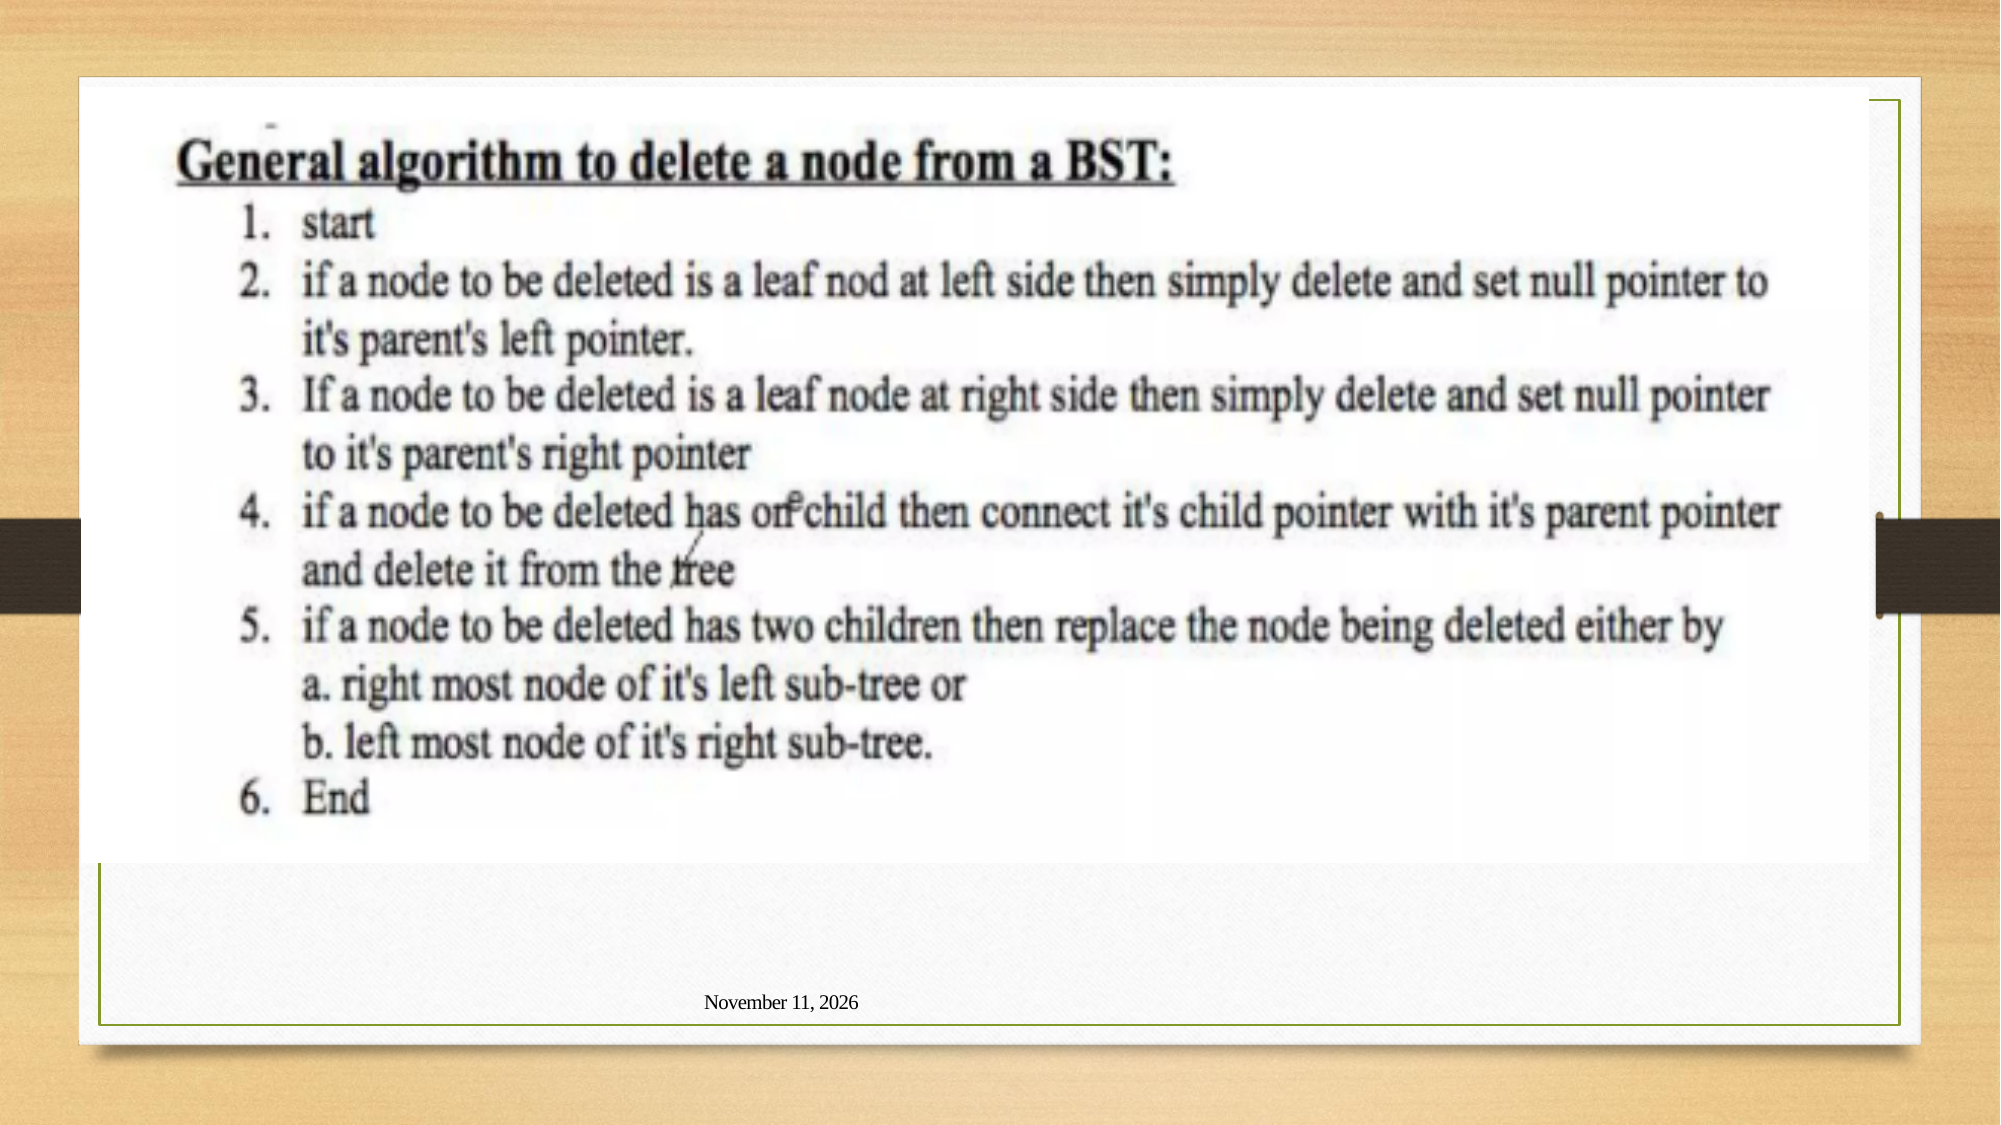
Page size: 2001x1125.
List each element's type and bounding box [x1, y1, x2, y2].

slide_number [702, 989, 987, 1017]
picture [0, 0, 2000, 1125]
